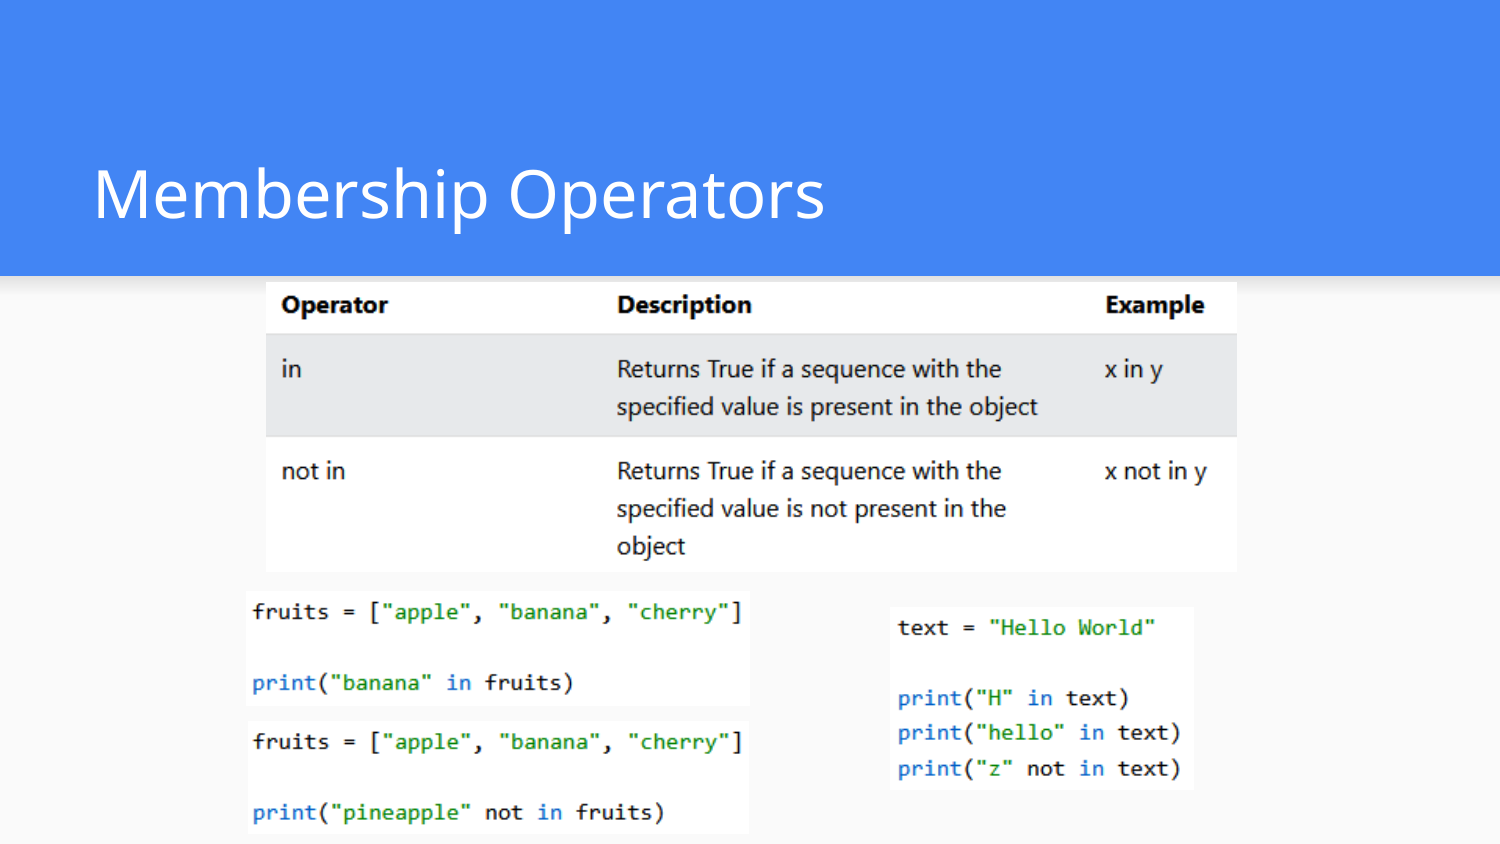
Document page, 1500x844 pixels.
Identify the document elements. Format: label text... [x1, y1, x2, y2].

picture [246, 591, 751, 707]
title Membership Operators [77, 121, 1427, 248]
picture [248, 720, 749, 834]
picture [890, 606, 1194, 791]
picture [266, 282, 1238, 572]
